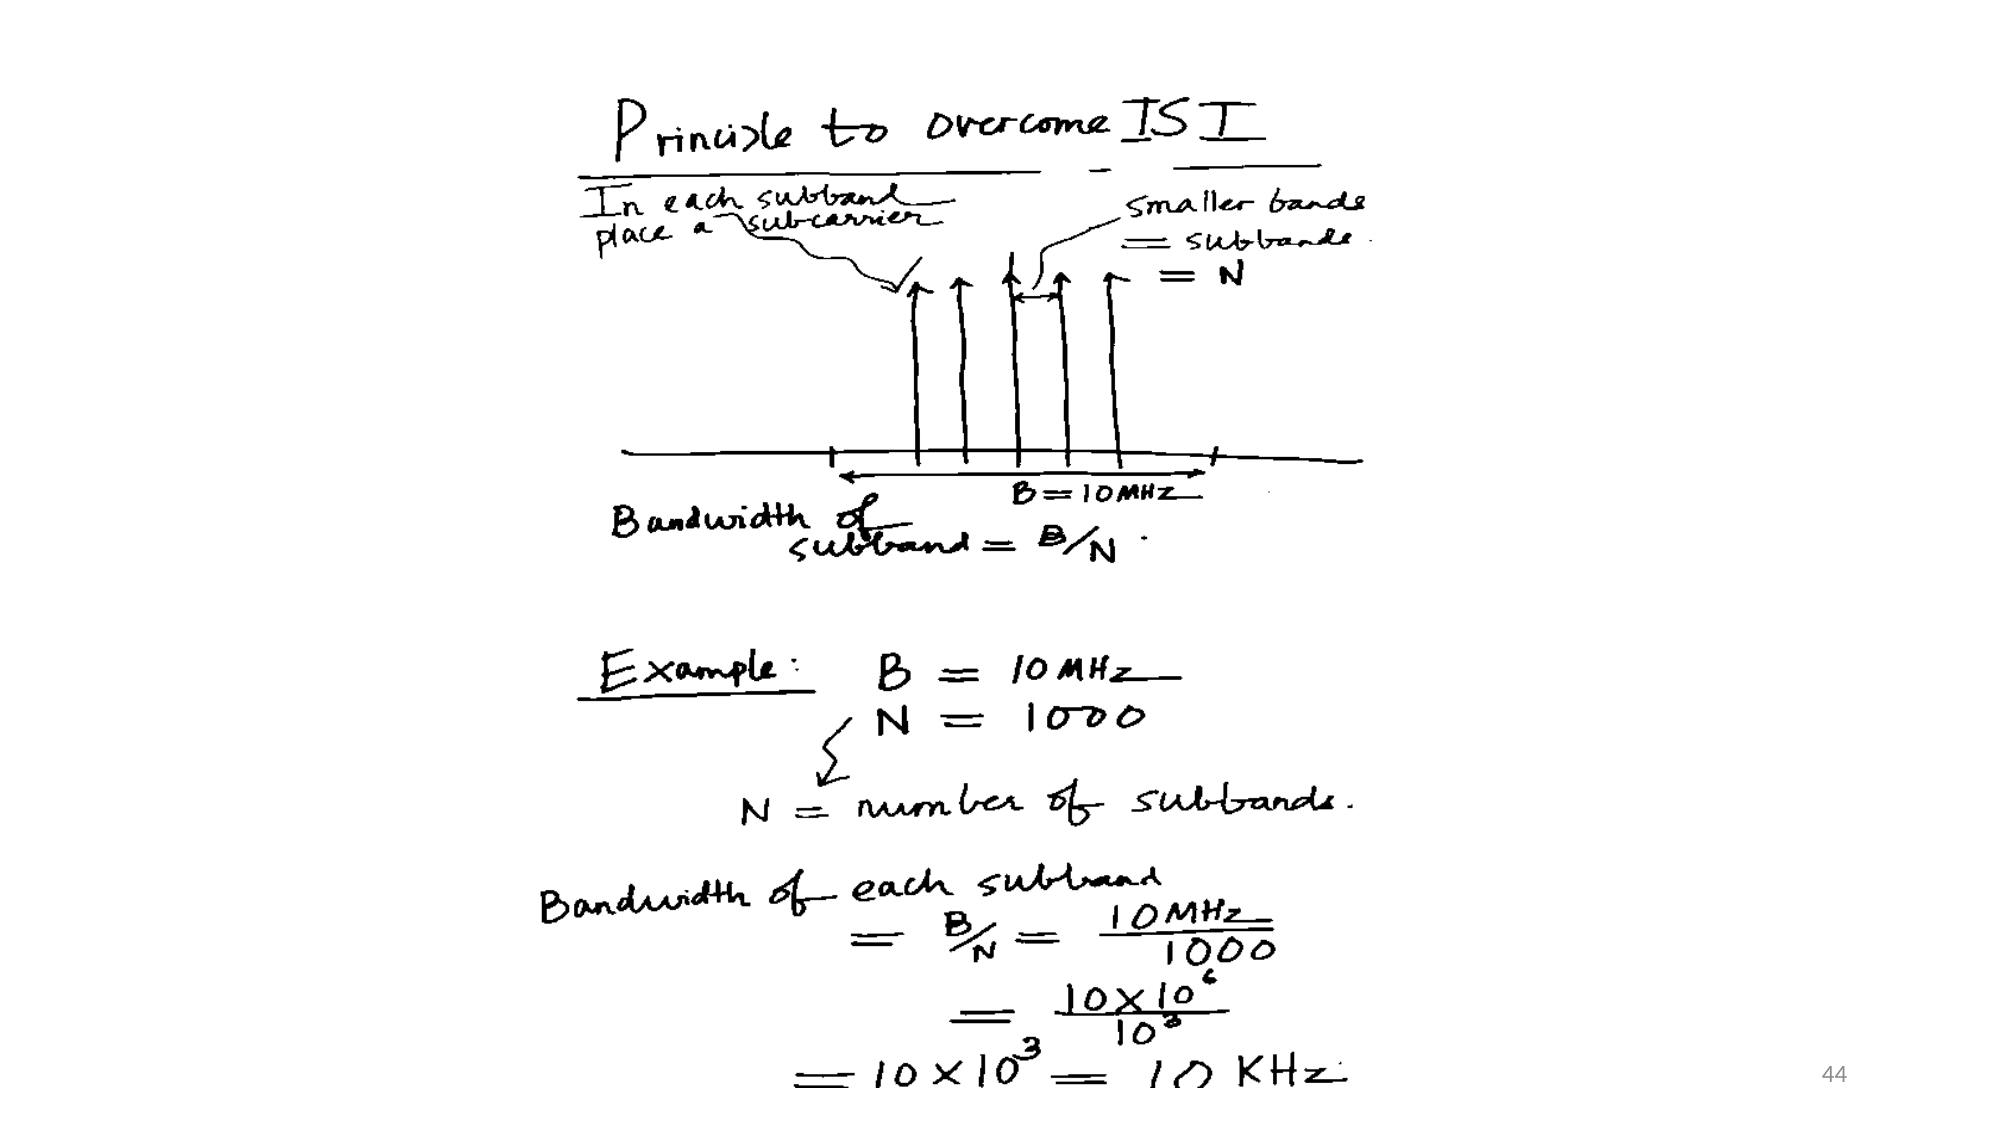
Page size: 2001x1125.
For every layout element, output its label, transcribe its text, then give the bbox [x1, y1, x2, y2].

picture [537, 629, 1375, 1088]
picture [562, 90, 1416, 569]
slide_number 44 [1412, 1042, 1863, 1103]
